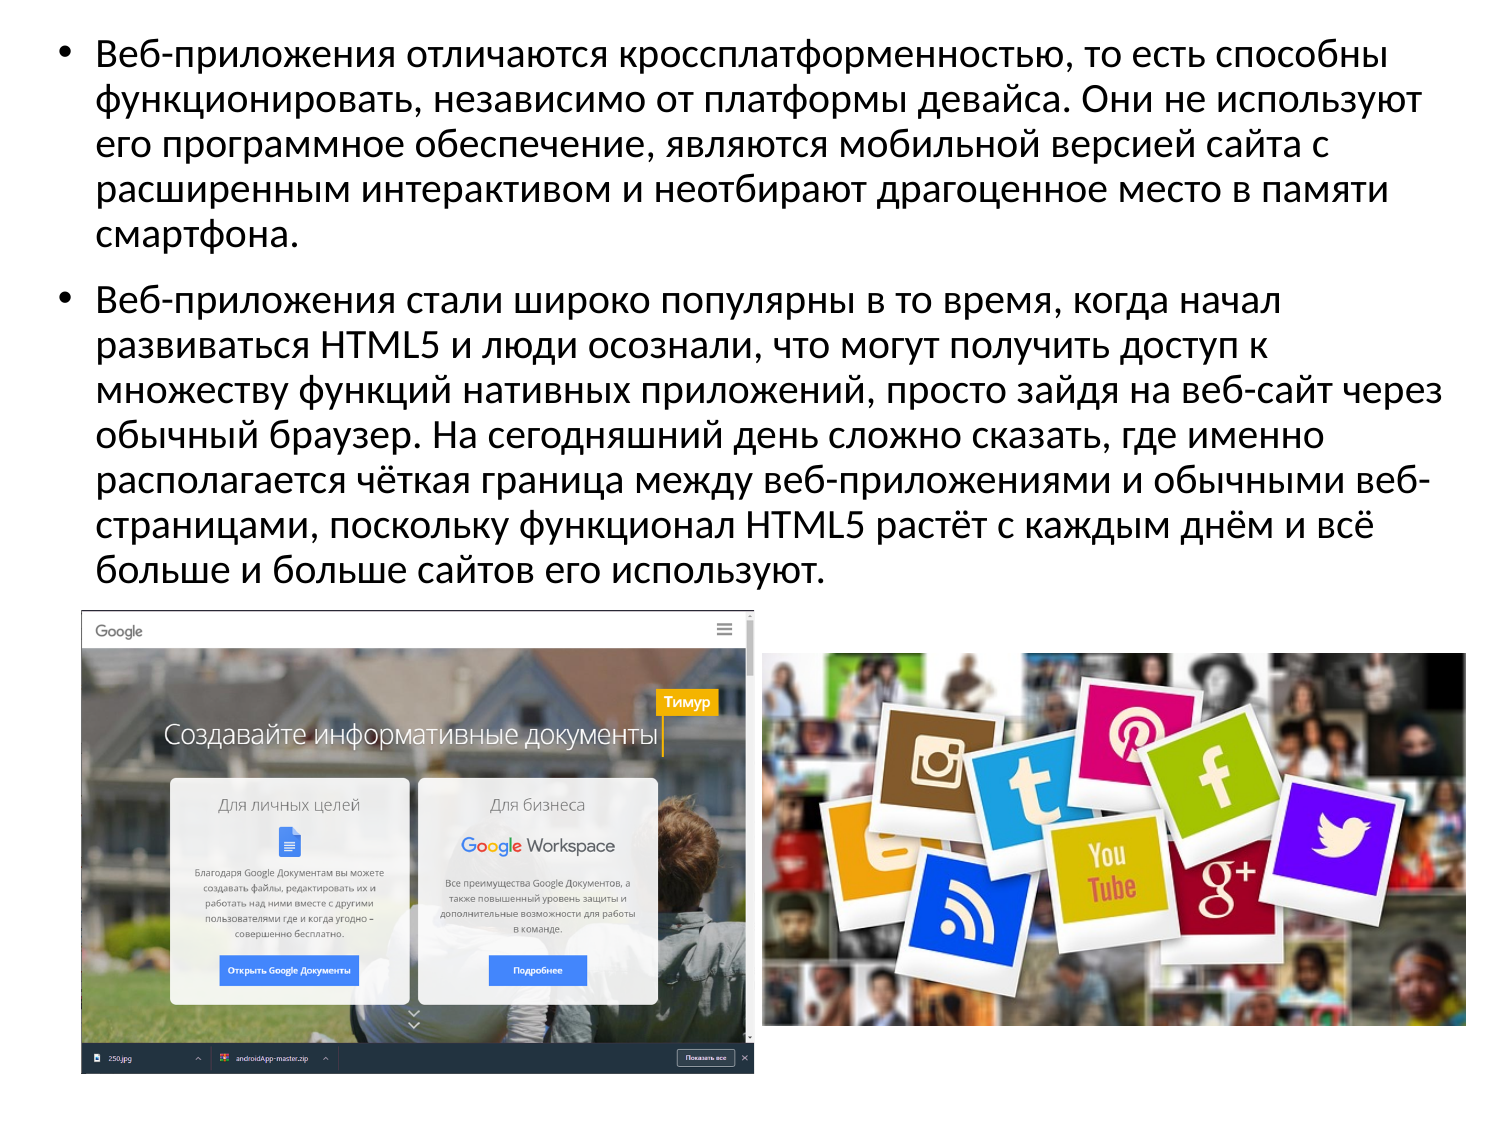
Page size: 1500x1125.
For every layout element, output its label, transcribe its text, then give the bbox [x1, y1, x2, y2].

picture [762, 653, 1466, 1026]
picture [81, 610, 755, 1074]
list Веб-приложения отличаются кроссплатформенностью, то есть способны функционировать, независимо от платформы девайса. Они не используют его программное обеспечение, являются мобильной версией сайта с расширенным интерактивом и неотбирают драгоценное место в памяти смартфона. Веб-приложения стали широко популярны в то время, когда начал развиваться HTML5 и люди осознали, что могут получить доступ к множеству функций нативных приложений, просто зайдя на веб-сайт через обычный браузер. На сегодняшний день сложно сказать, где именно располагается чёткая граница между веб-приложениями и обычными веб-страницами, поскольку функционал HTML5 растёт с каждым днём и всё больше и больше сайтов его используют. [42, 23, 1466, 738]
